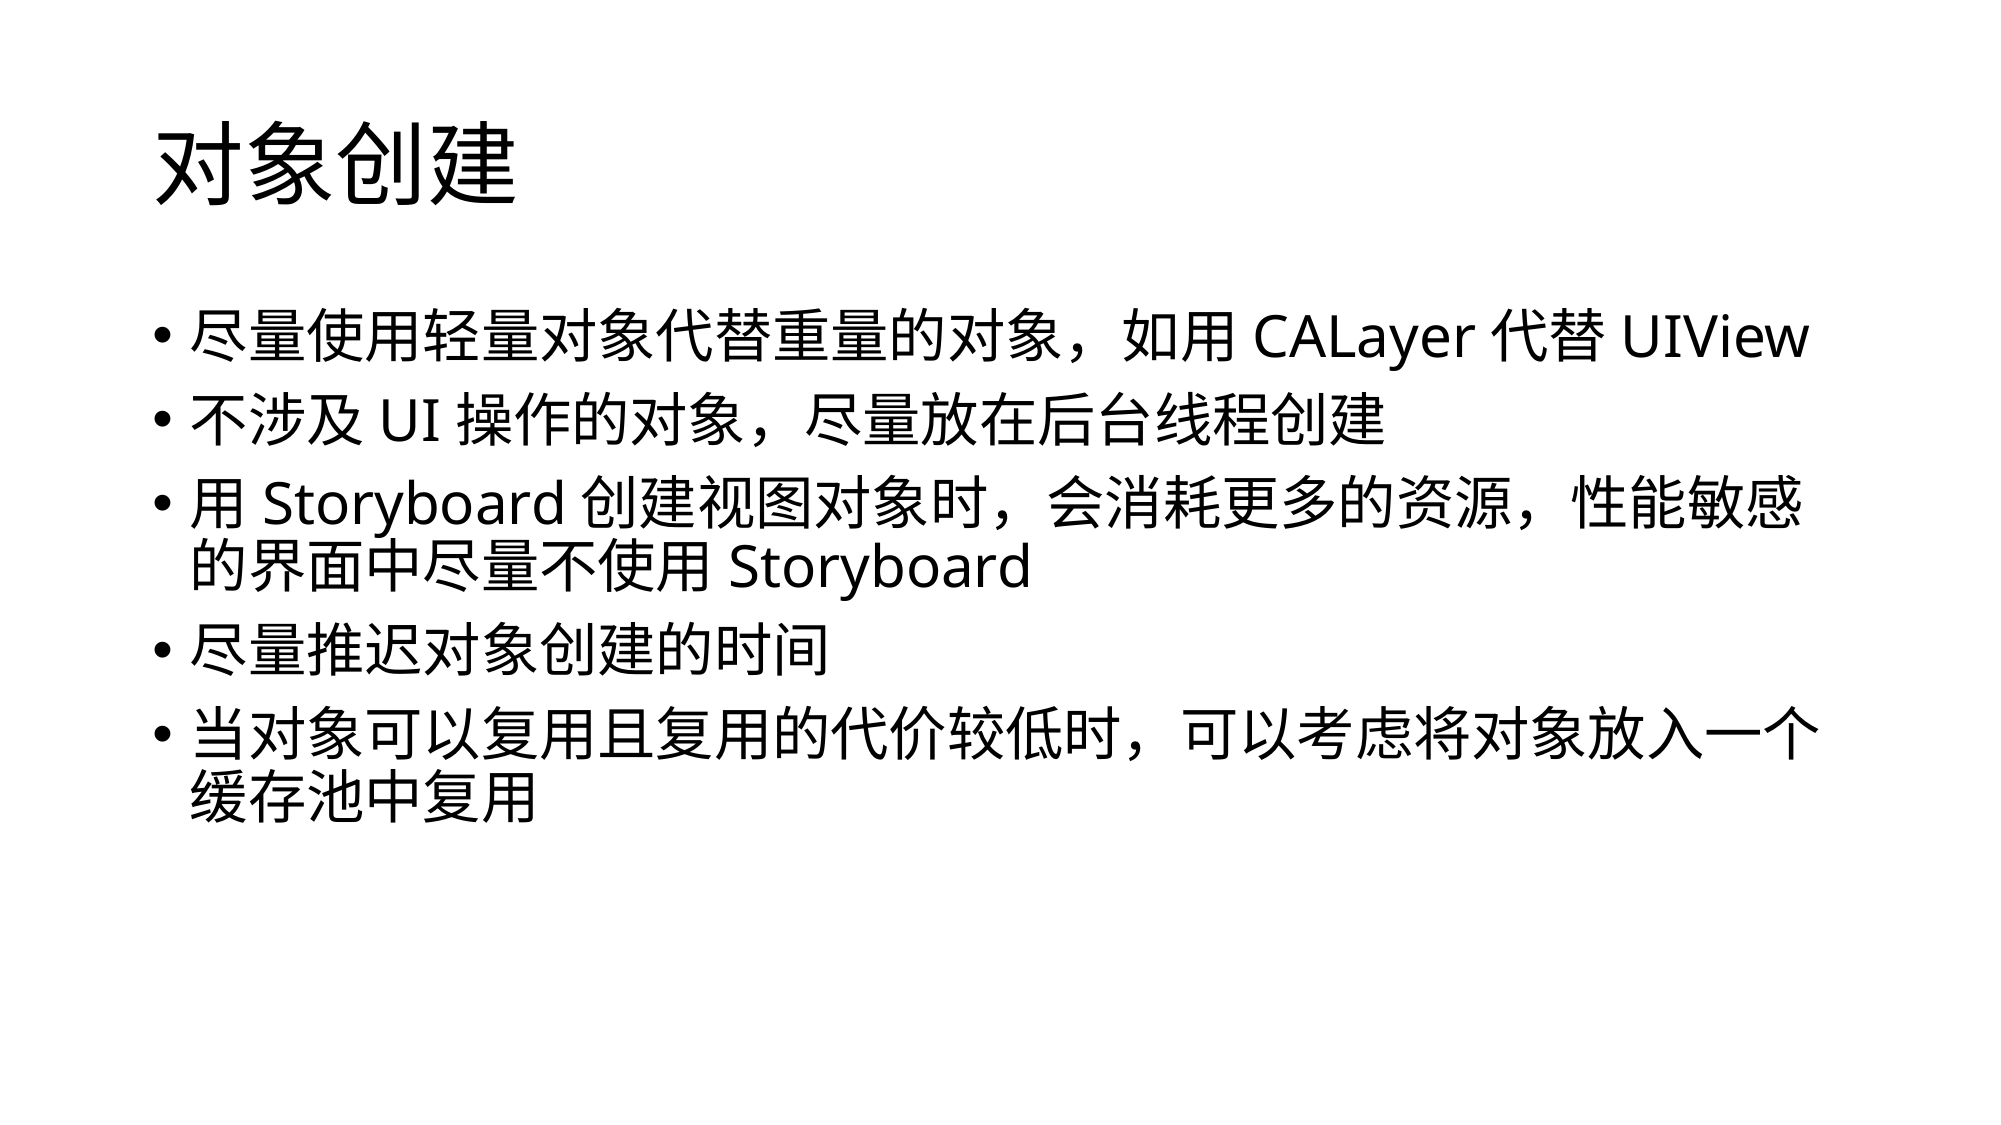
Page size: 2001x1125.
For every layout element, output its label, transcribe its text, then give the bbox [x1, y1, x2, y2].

list 尽量使用轻量对象代替重量的对象，如用CALayer代替UIView 不涉及UI操作的对象，尽量放在后台线程创建 用Storyboard创建视图对象时，会消耗更多的资源，性能敏感的界面中尽量不使用Storyboard 尽量推迟对象创建的时间 当对象可以复用且复用的代价较低时，可以考虑将对象放入一个缓存池中复用 [137, 299, 1863, 1014]
title 对象创建 [137, 59, 1863, 278]
